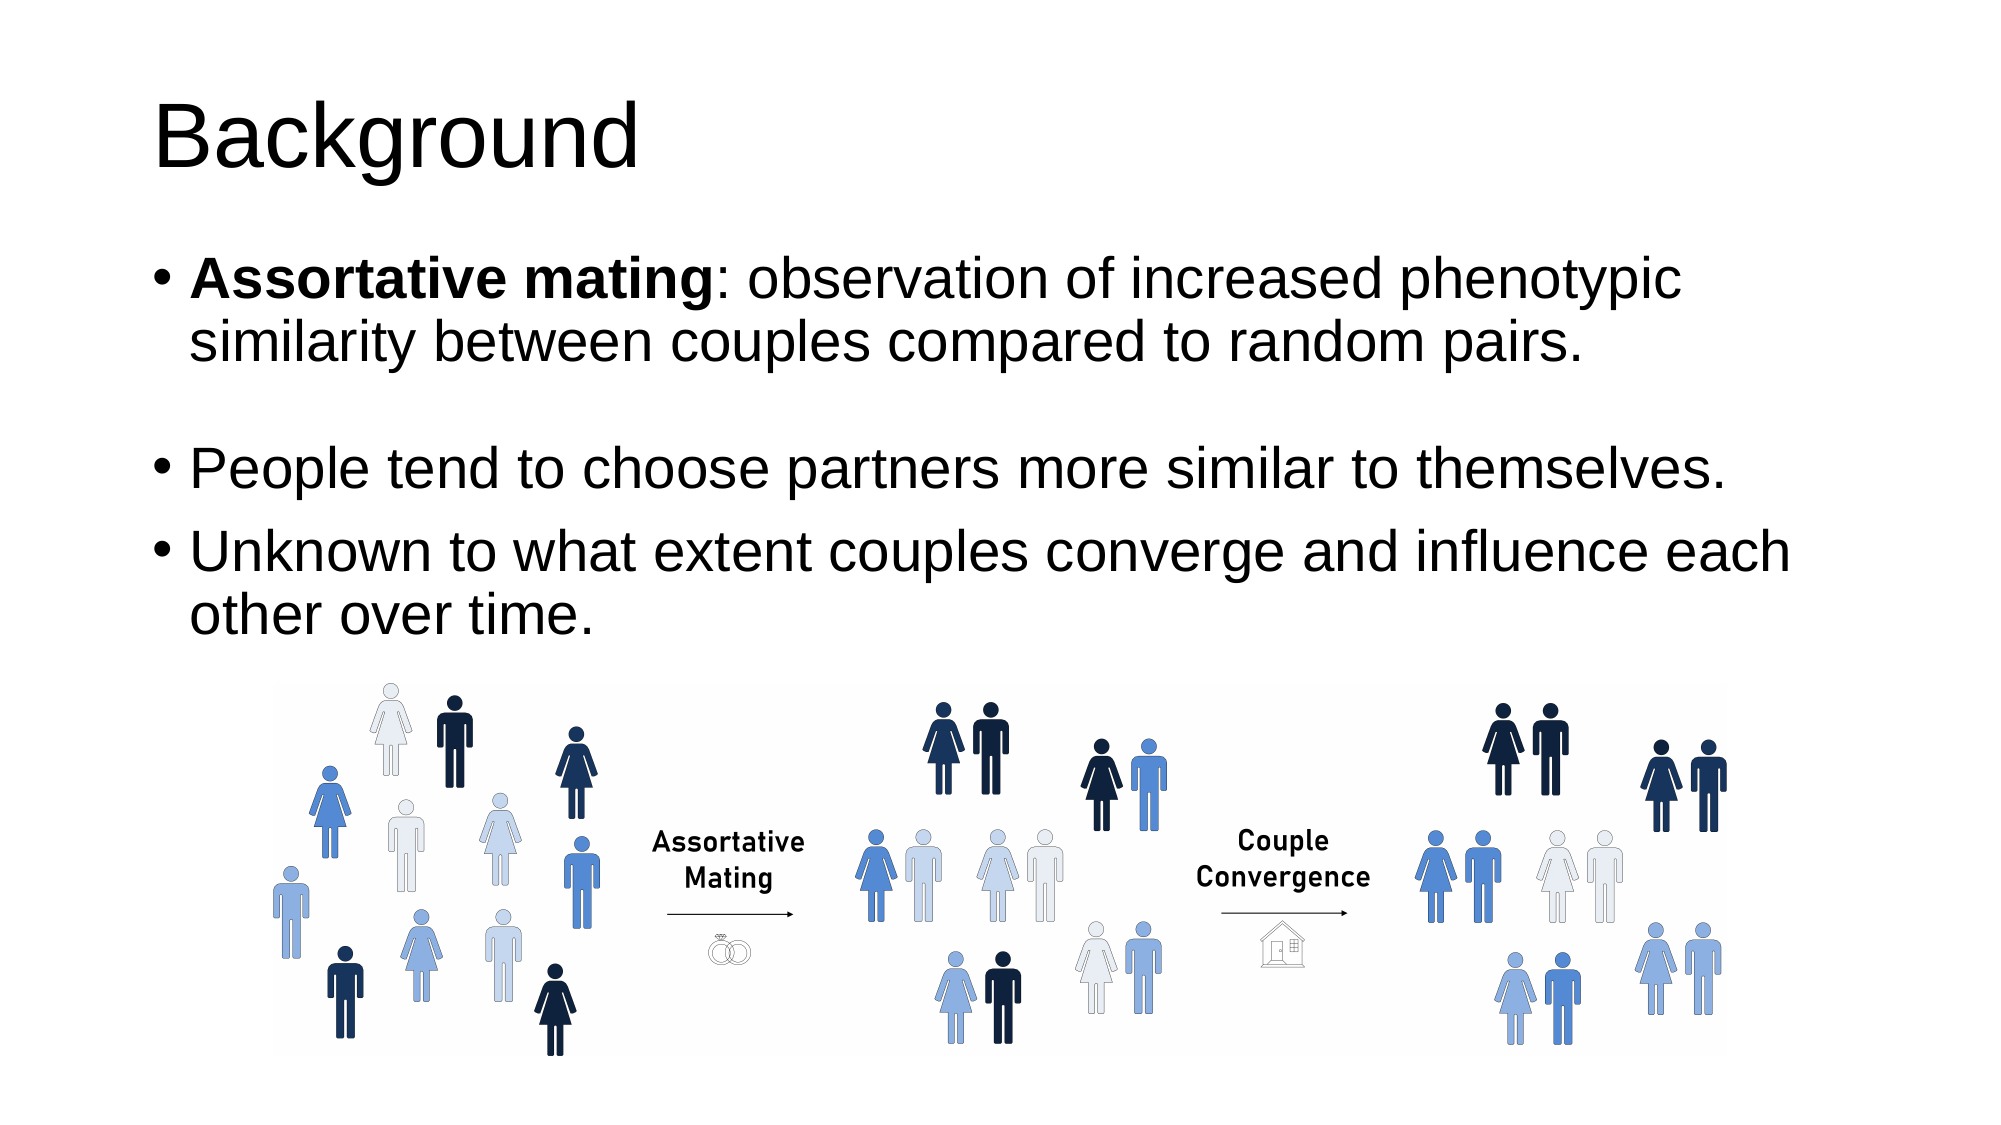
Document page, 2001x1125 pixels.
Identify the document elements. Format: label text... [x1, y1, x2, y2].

list Assortative mating: observation of increased phenotypic similarity between couples compared to random pairs. People tend to choose partners more similar to themselves. Unknown to what extent couples converge and influence each other over time. [137, 240, 1863, 955]
title Background [137, 29, 1863, 240]
picture [272, 683, 1727, 1056]
